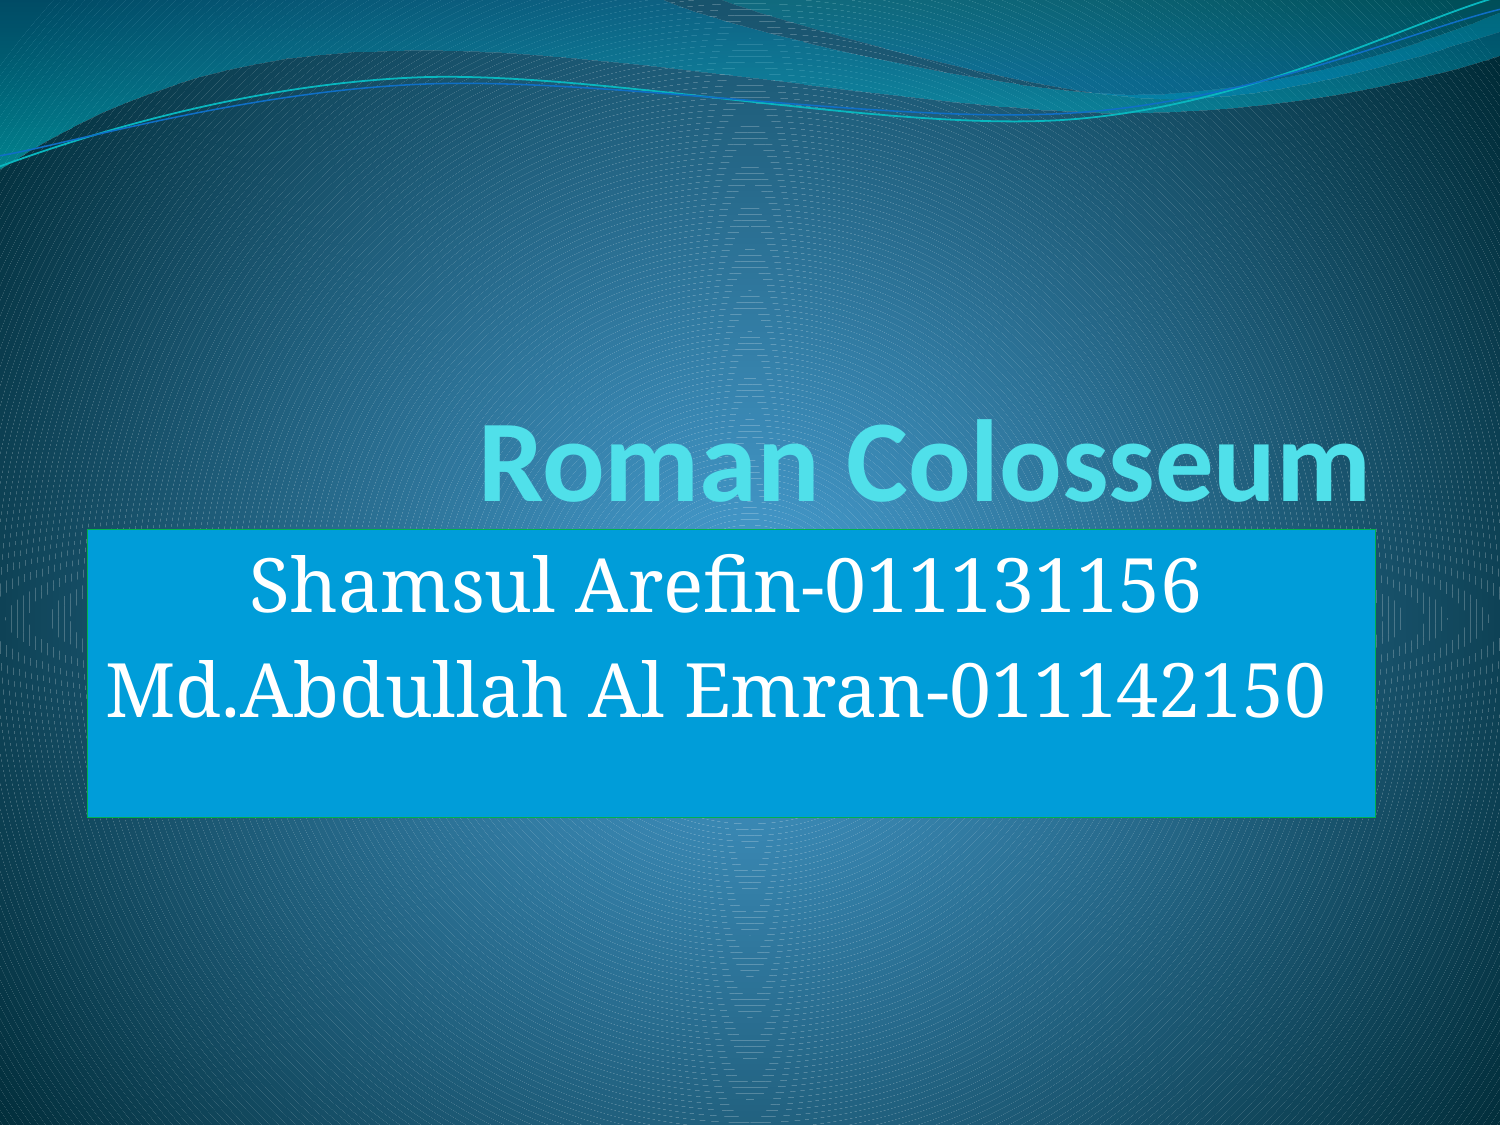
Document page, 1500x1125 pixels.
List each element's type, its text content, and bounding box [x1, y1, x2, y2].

title Roman Colosseum [87, 224, 1376, 525]
subtitle Shamsul Arefin-011131156 Md.Abdullah Al Emran-011142150 [87, 529, 1376, 818]
